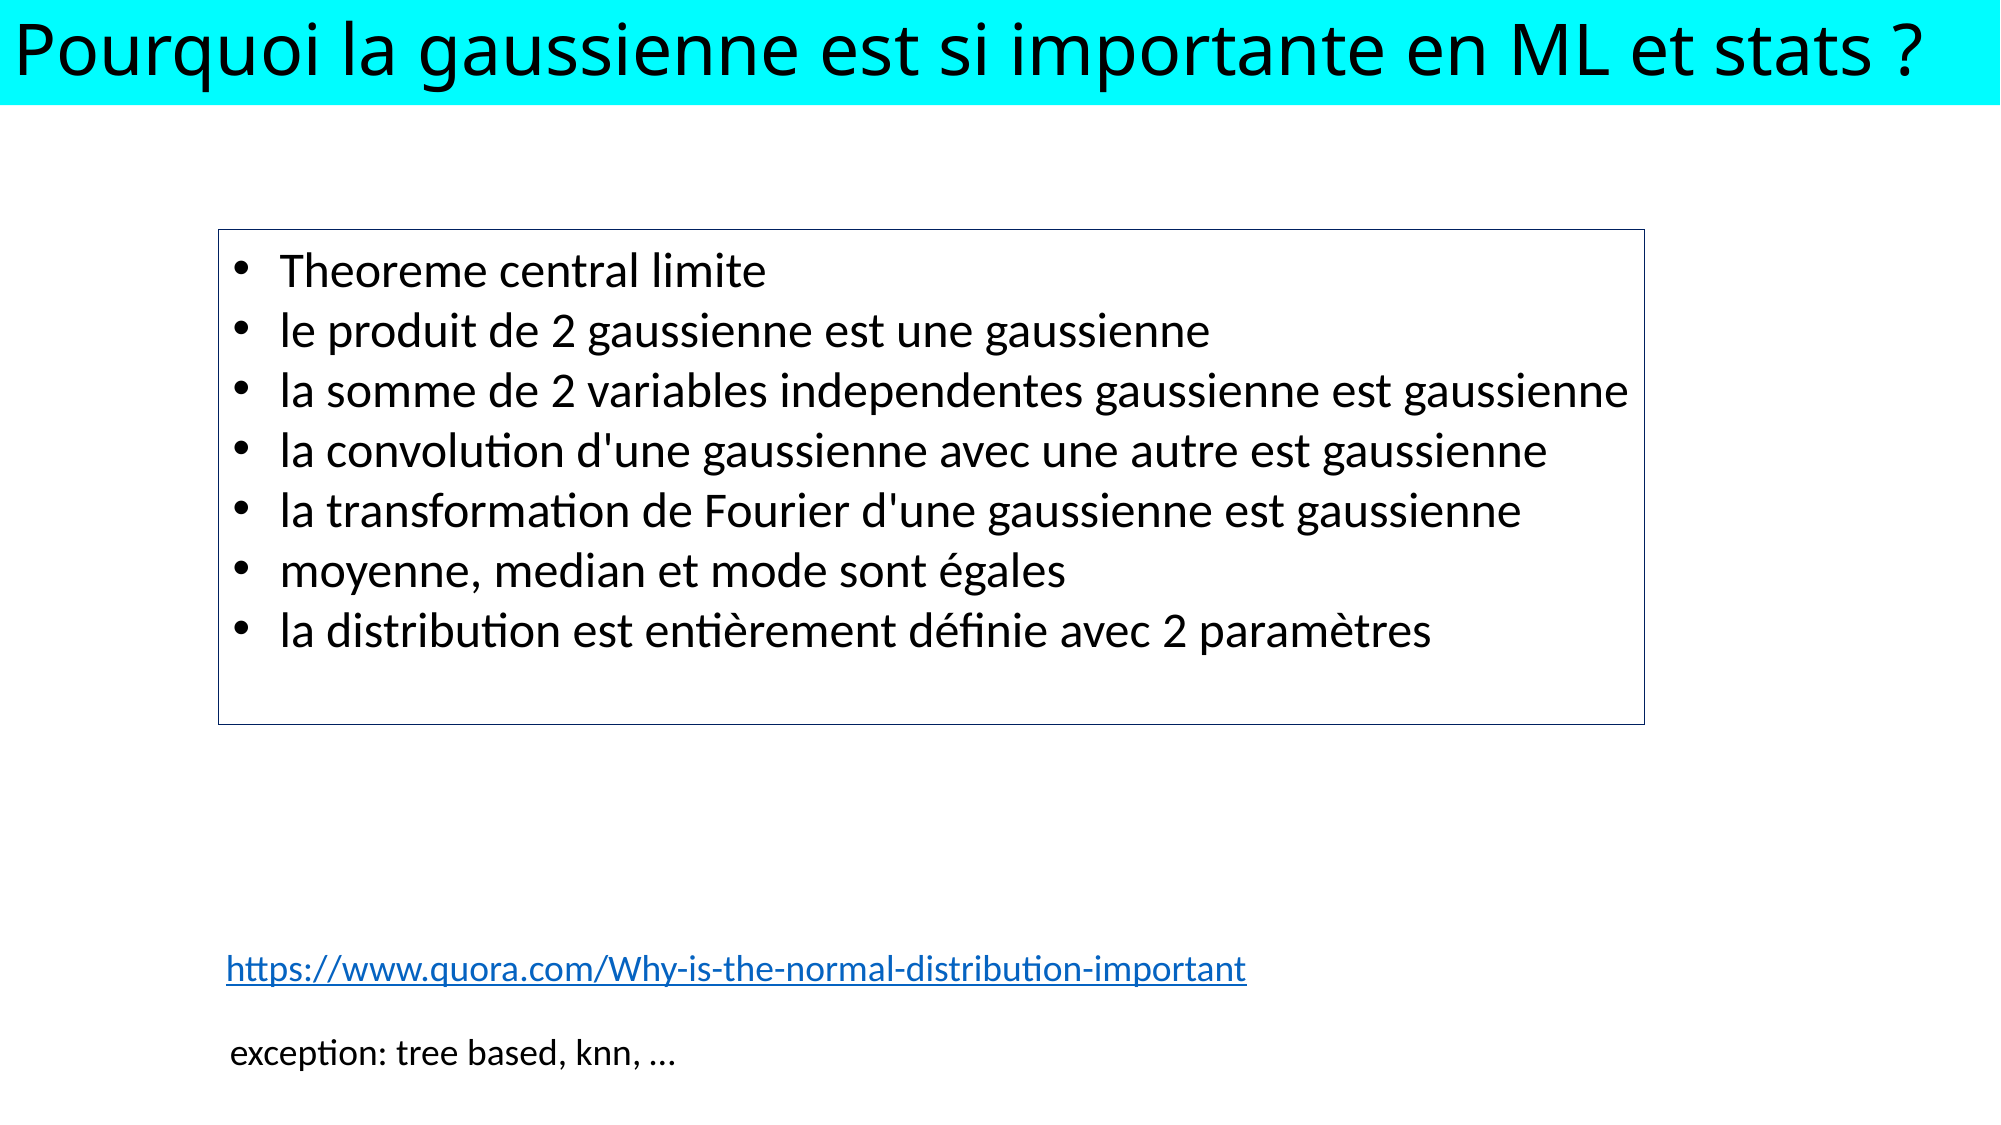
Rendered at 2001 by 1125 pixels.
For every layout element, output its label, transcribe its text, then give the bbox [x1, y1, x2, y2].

text_box Theoreme central limite le produit de 2 gaussienne est une gaussienne la somme de 2 variables independentes gaussienne est gaussienne la convolution d'une gaussienne avec une autre est gaussienne la transformation de Fourier d'une gaussienne est gaussienne moyenne, median et mode sont égales la distribution est entièrement définie avec 2 paramètres [218, 229, 1645, 725]
text_box exception: tree based, knn, … [215, 1020, 692, 1081]
text_box https://www.quora.com/Why-is-the-normal-distribution-important [211, 936, 1674, 996]
text_box Pourquoi la gaussienne est si importante en ML et stats ? [0, 0, 2000, 106]
